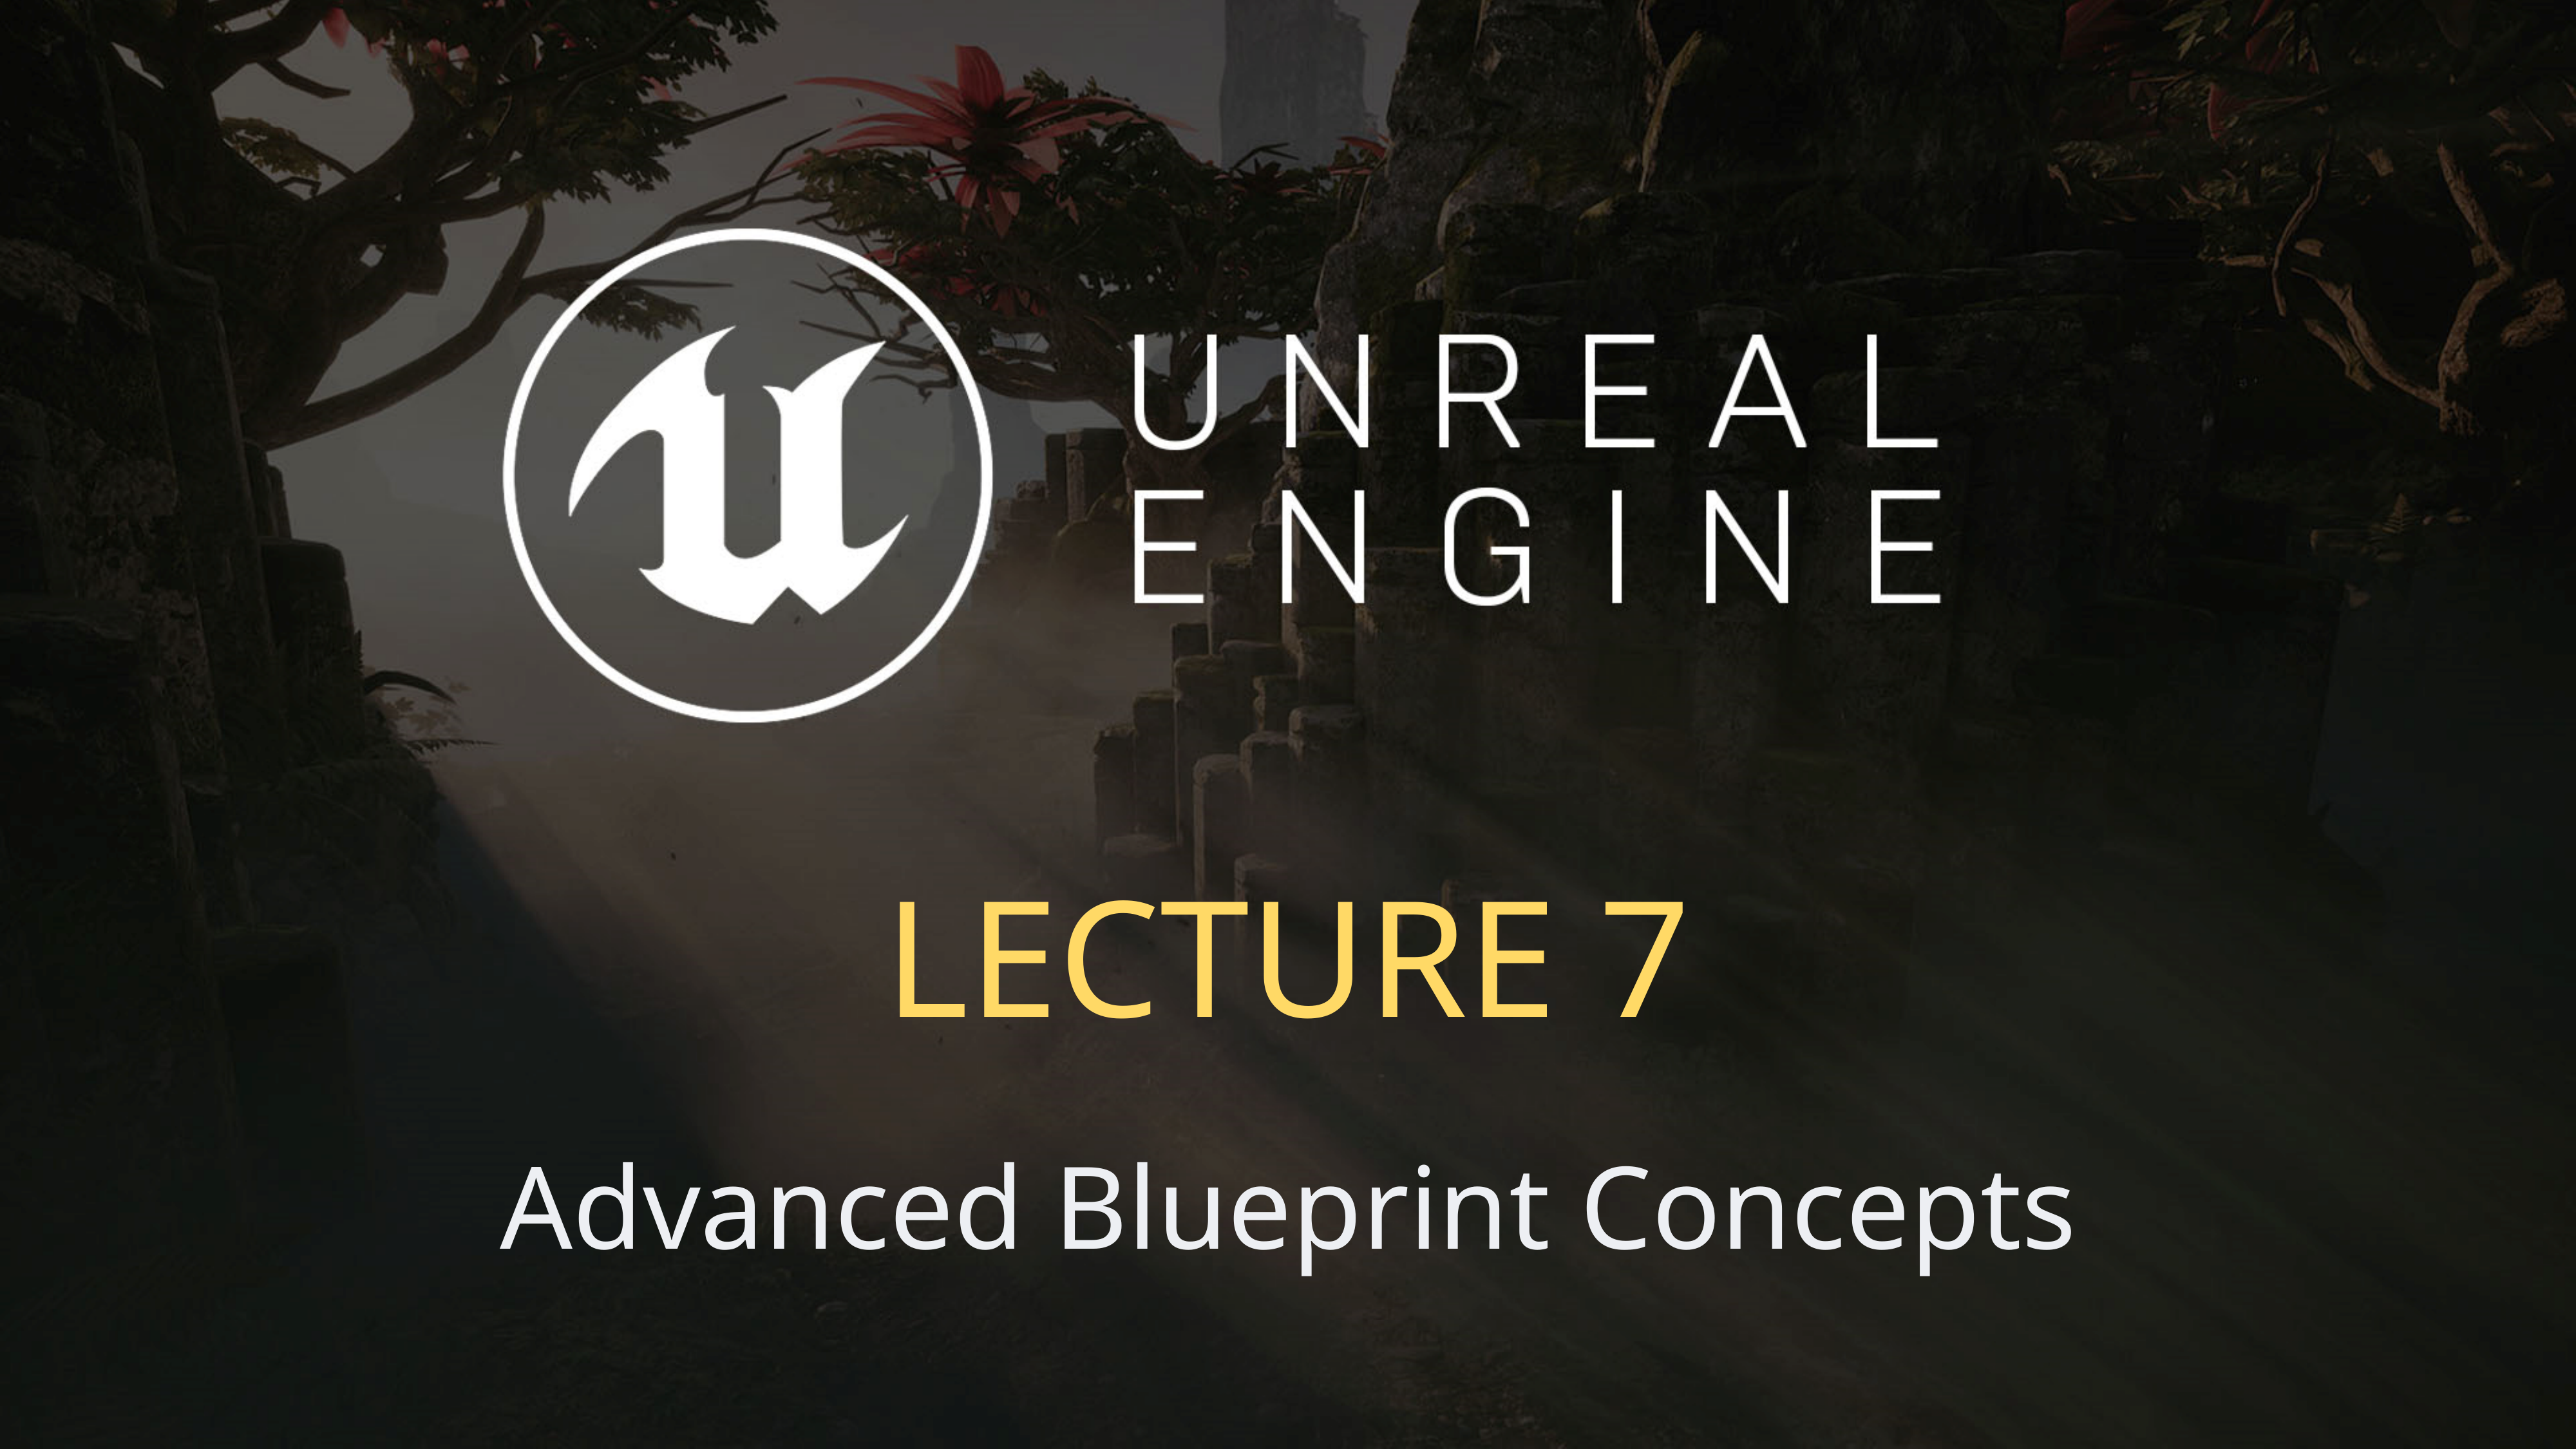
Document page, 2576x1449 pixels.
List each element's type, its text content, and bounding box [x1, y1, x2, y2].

list LECTURE 7 [177, 749, 2399, 1057]
list Advanced Blueprint Concepts [177, 1146, 2399, 1293]
picture [0, 0, 2576, 1449]
